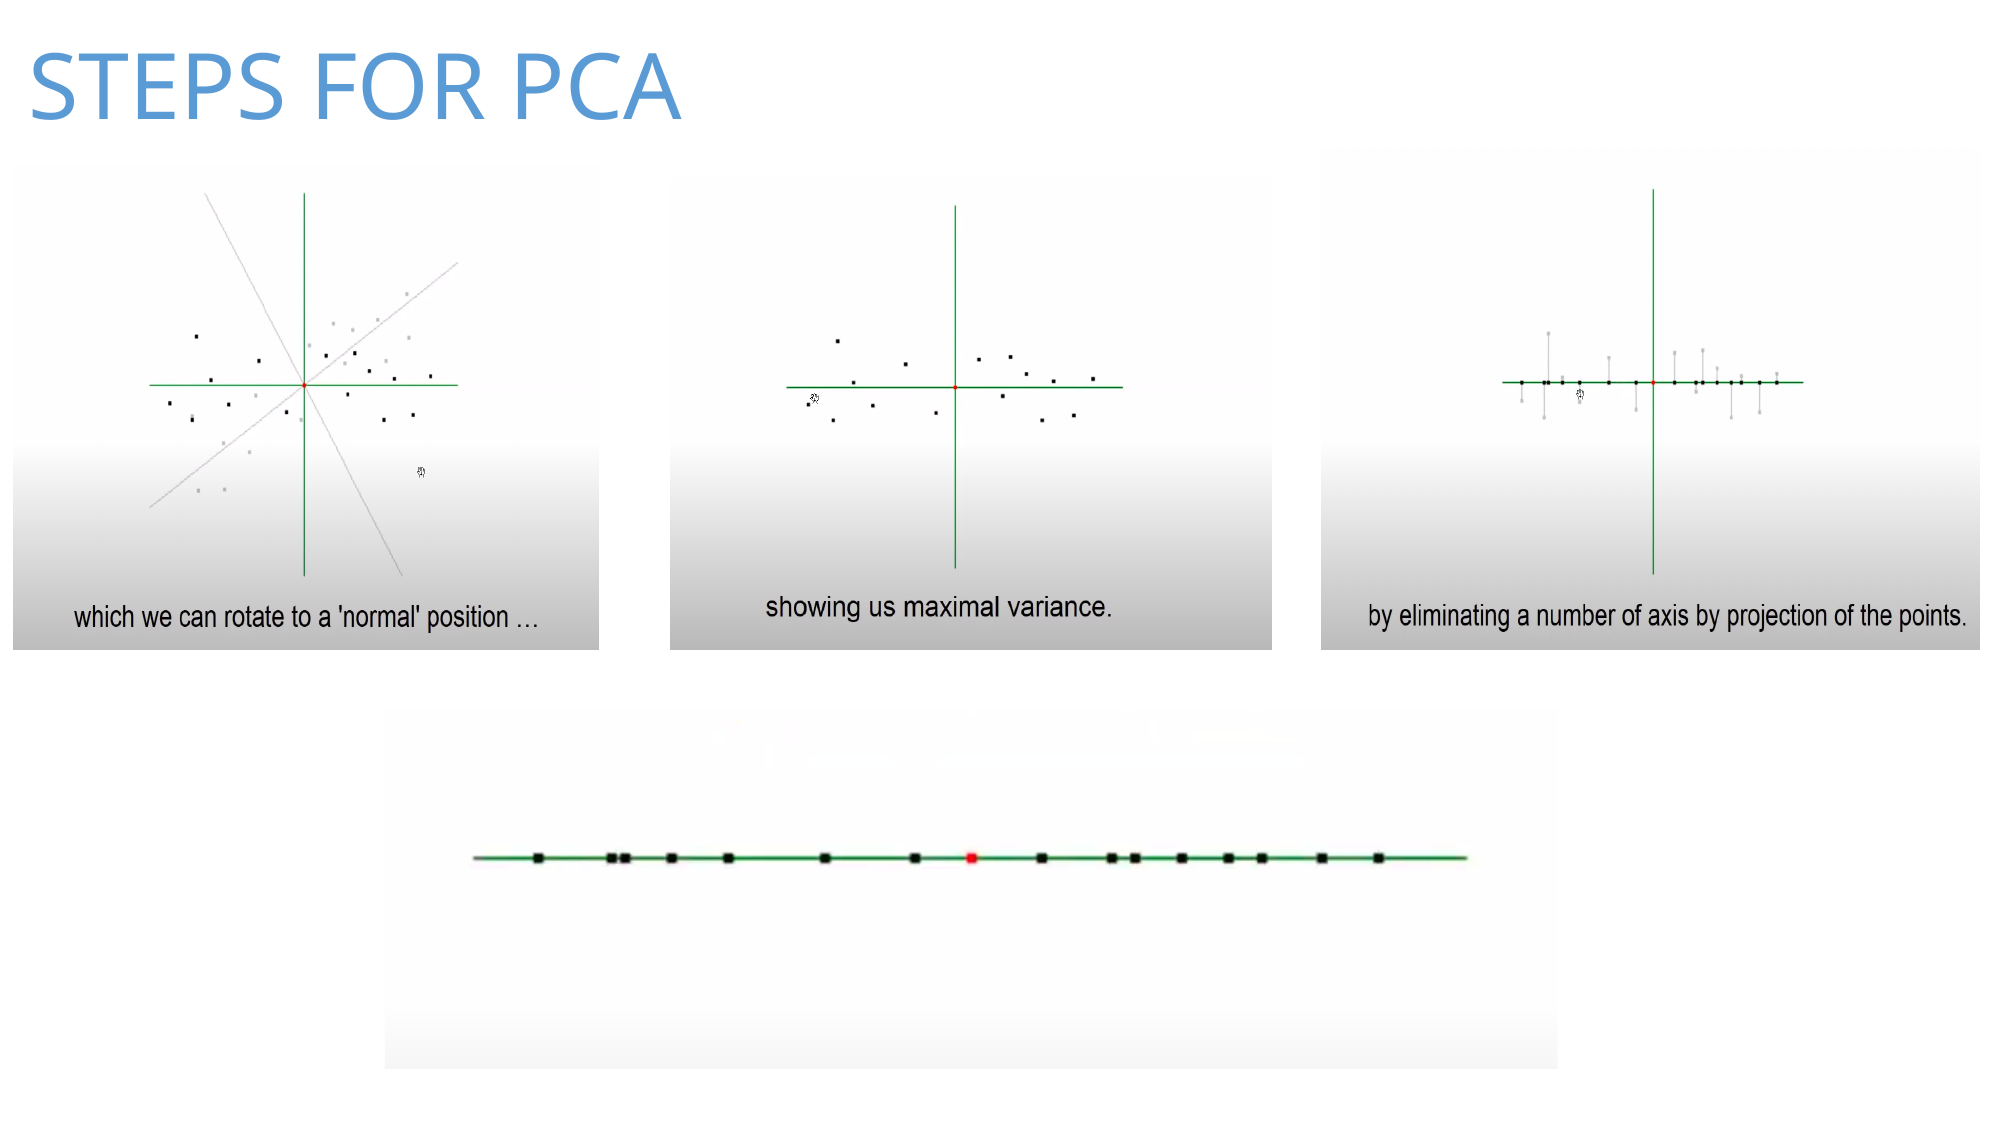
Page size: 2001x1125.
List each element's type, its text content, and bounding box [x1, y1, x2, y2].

text_box STEPS FOR PCA [13, 2, 832, 178]
picture [13, 165, 599, 650]
picture [670, 177, 1272, 650]
picture [384, 709, 1558, 1069]
picture [1321, 148, 1980, 650]
